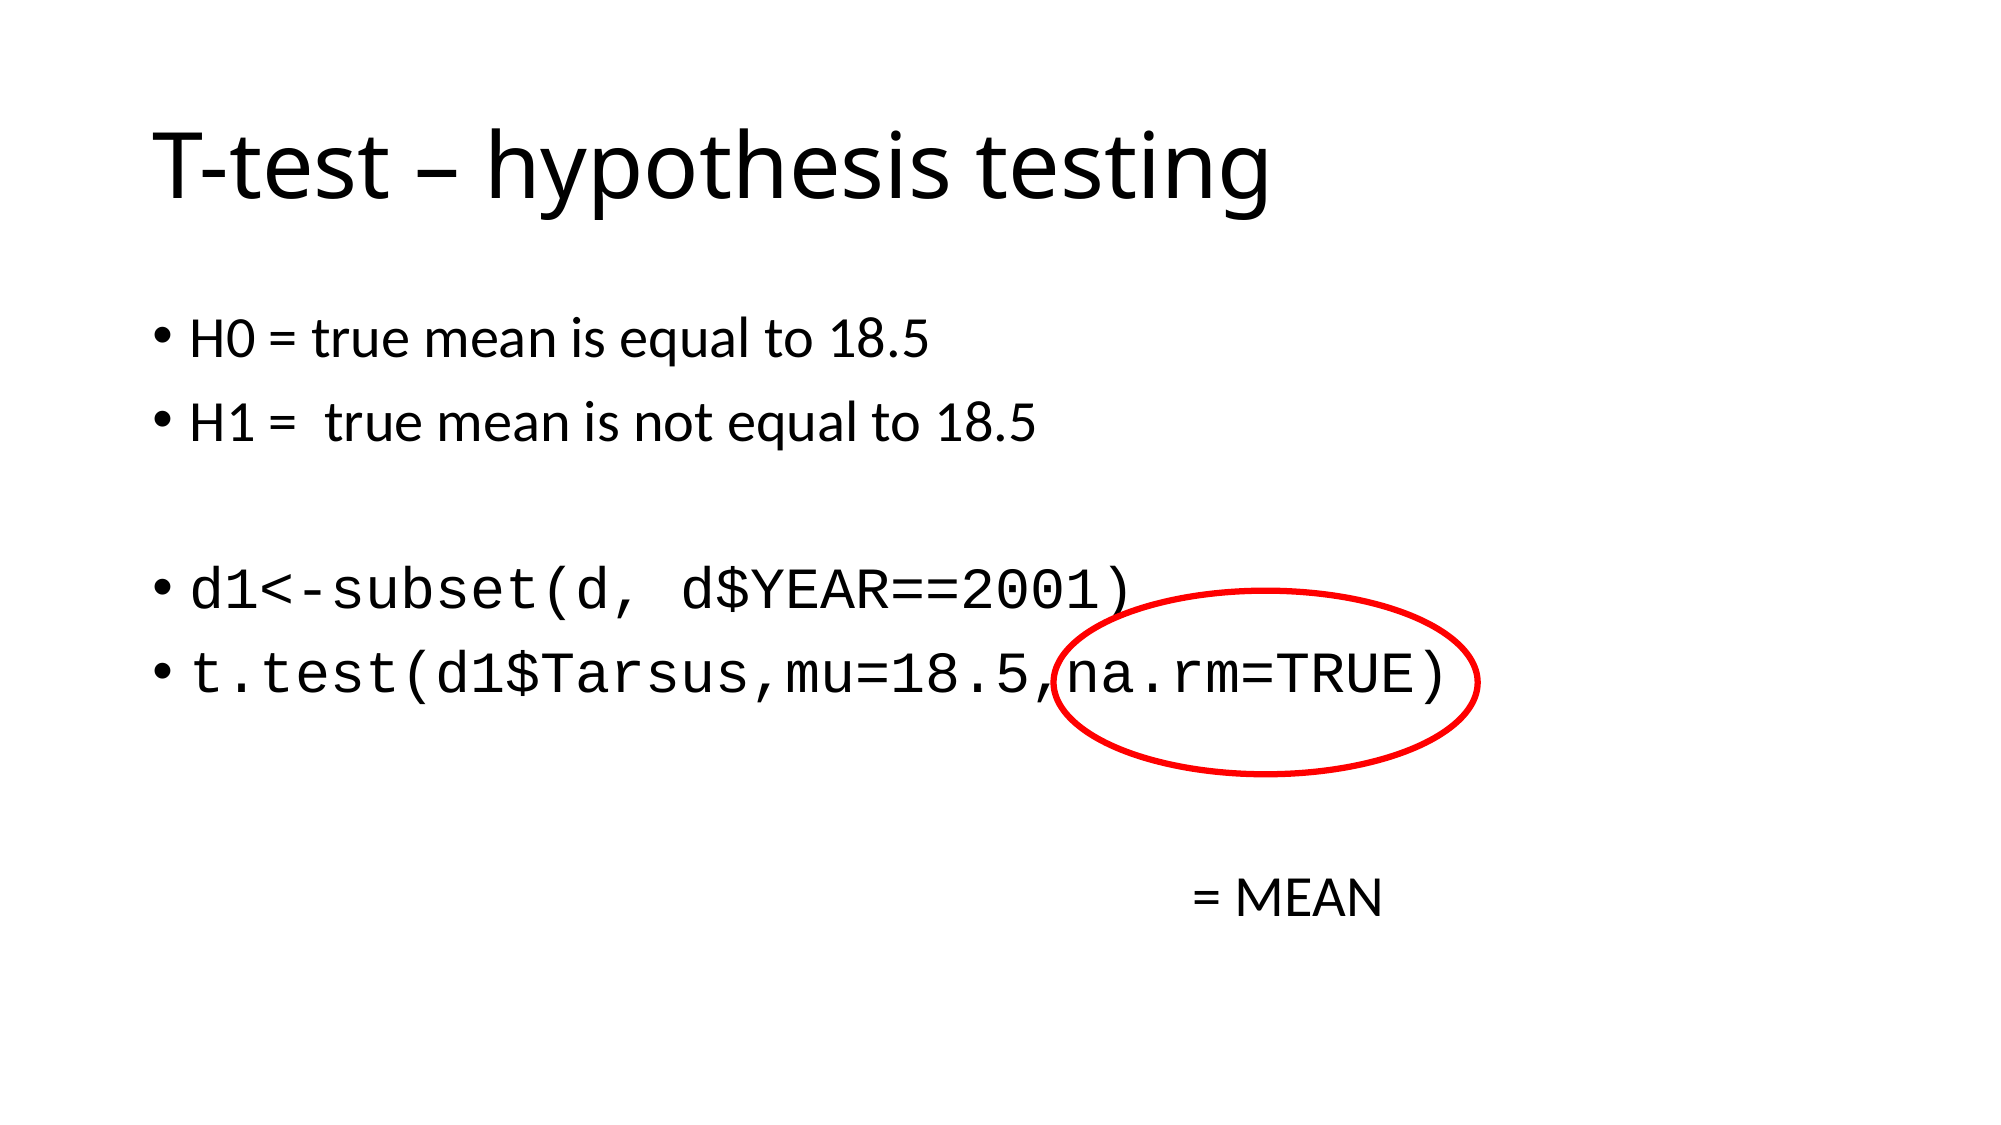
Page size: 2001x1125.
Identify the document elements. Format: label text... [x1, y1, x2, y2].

text_box [1052, 589, 1479, 776]
list H0 = true mean is equal to 18.5 H1 = true mean is not equal to 18.5 d1<-subset(d, d$YEAR==2001) t.test(d1$Tarsus,mu=18.5,na.rm=TRUE) [137, 299, 1970, 1014]
title T-test – hypothesis testing [137, 59, 1863, 278]
